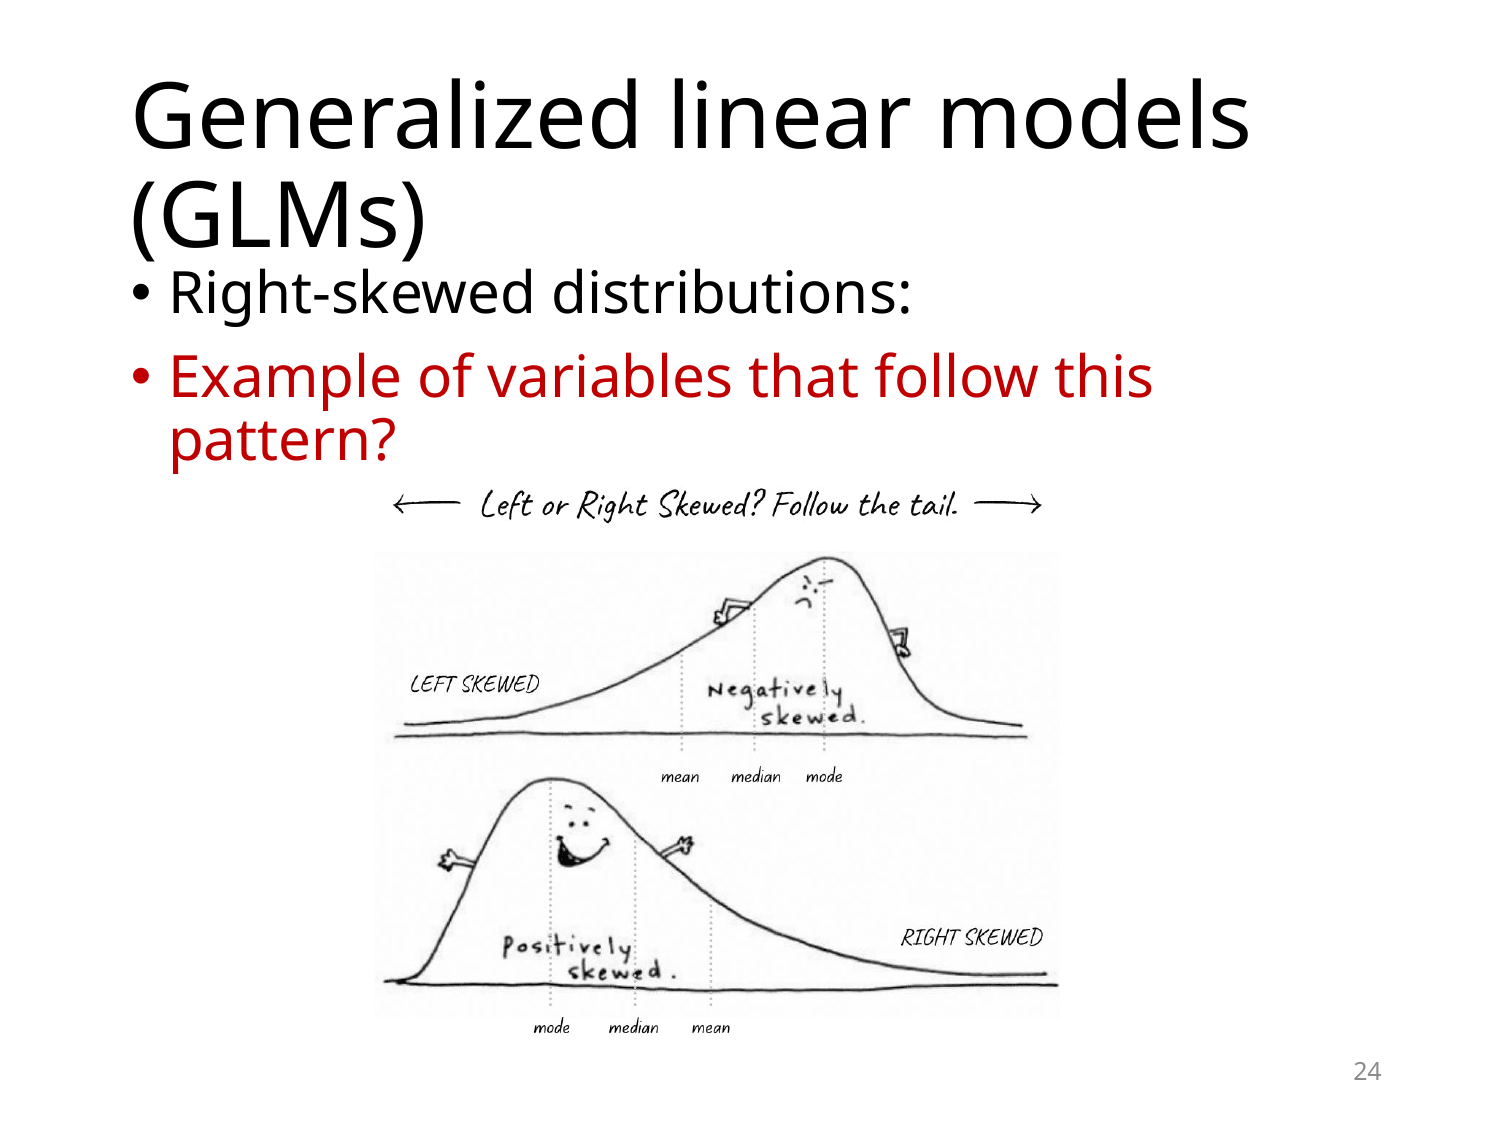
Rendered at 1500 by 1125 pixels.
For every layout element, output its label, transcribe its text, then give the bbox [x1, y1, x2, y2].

title Generalized linear models (GLMs) [115, 59, 1410, 256]
slide_number 24 [1059, 1042, 1397, 1103]
picture [374, 468, 1060, 1043]
list Right-skewed distributions: Example of variables that follow this pattern? [115, 256, 1410, 970]
